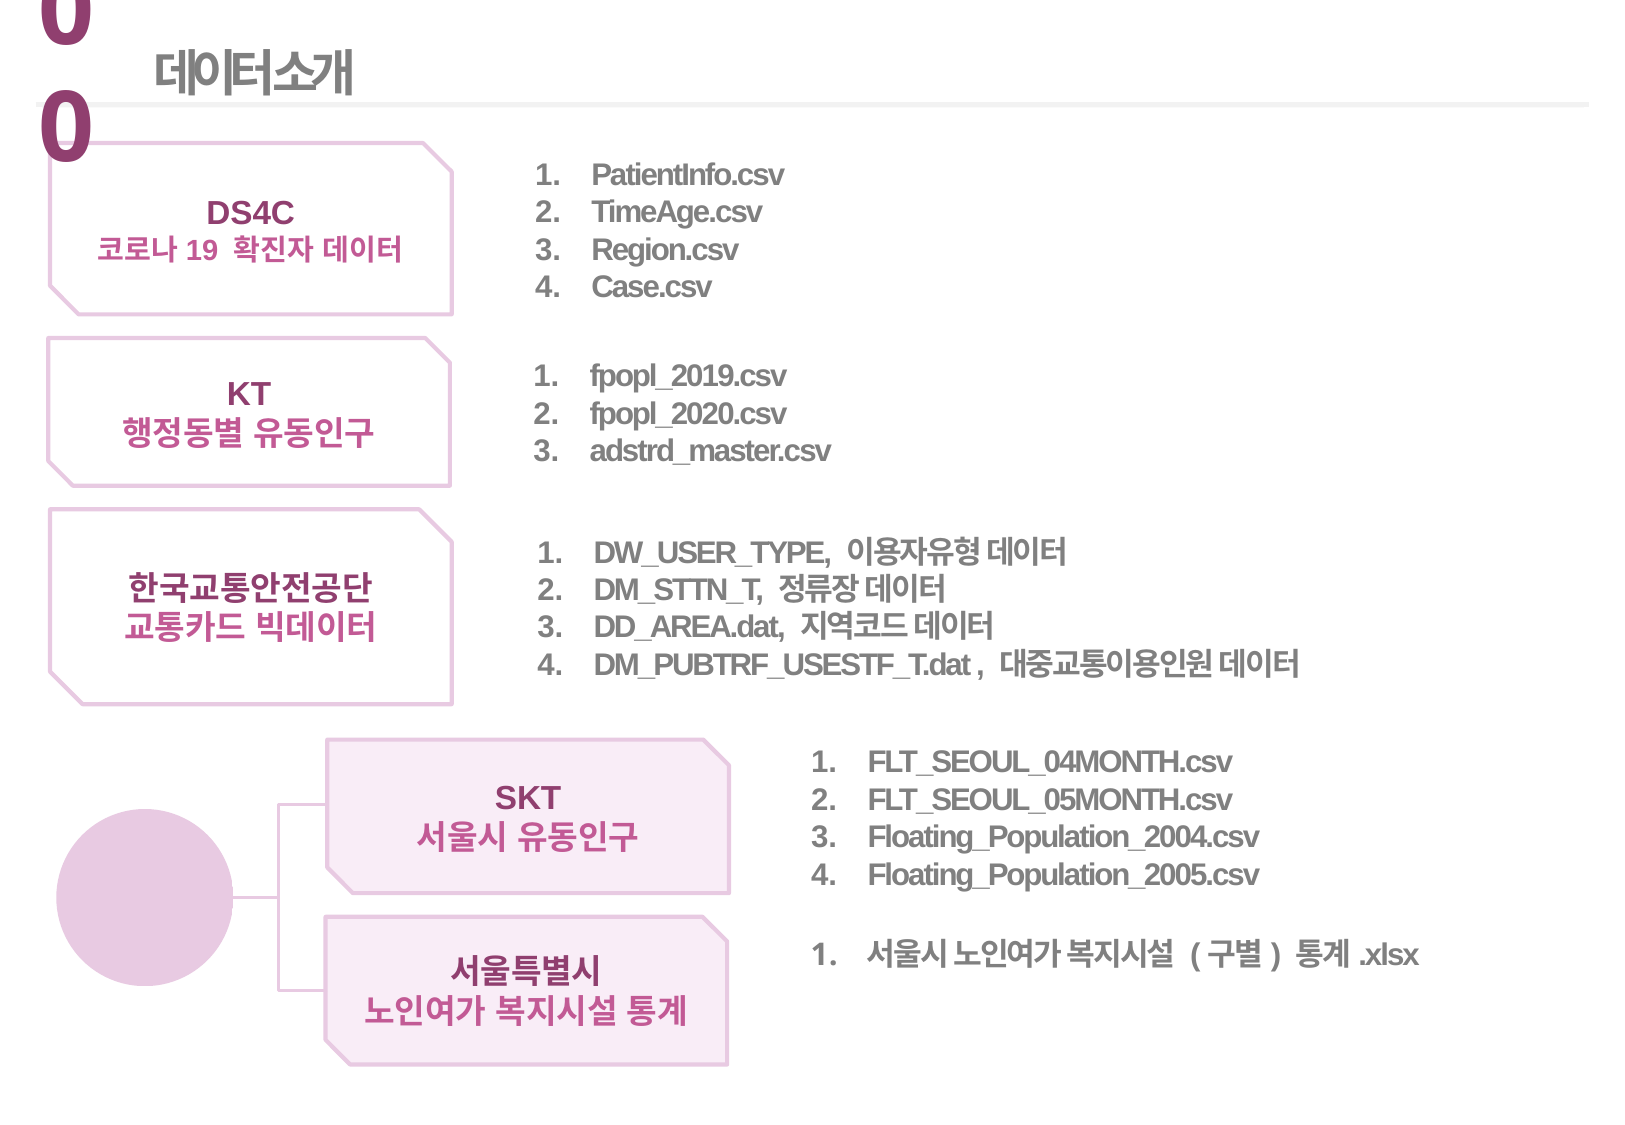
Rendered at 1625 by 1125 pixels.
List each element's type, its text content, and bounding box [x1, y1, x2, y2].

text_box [49, 509, 1451, 705]
text_box 00 [22, 29, 165, 98]
text_box SKT 서울시 유동인구 [325, 737, 732, 896]
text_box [48, 337, 1451, 486]
text_box [278, 804, 328, 991]
text_box 서울특별시 노인여가 복지시설 통계 [323, 914, 730, 1067]
text_box 데이터 소개 [138, 30, 1321, 103]
text_box 서울시 노인여가 복지시설 (구별) 통계.xlsx [781, 914, 1455, 1067]
text_box 외부 데이터 [54, 806, 236, 989]
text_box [49, 142, 1451, 315]
text_box FLT_SEOUL_04MONTH.csv FLT_SEOUL_05MONTH.csv Floating_Population_2004.csv Floating_Population_2005.csv [781, 737, 1455, 896]
